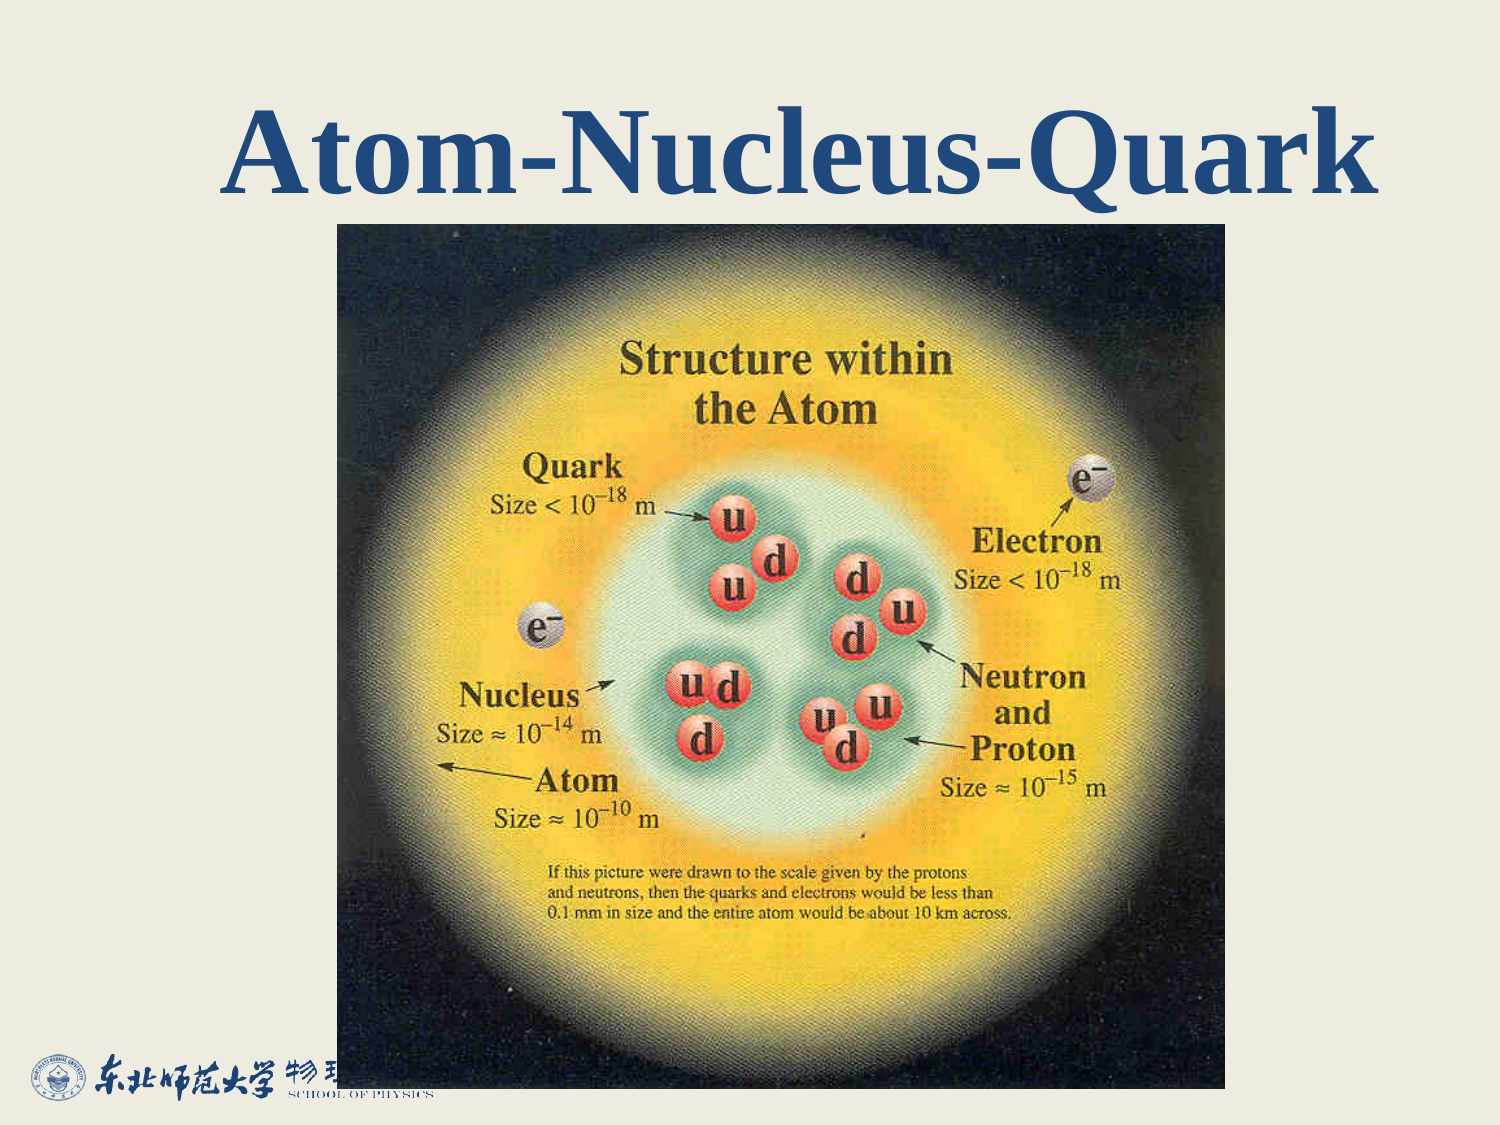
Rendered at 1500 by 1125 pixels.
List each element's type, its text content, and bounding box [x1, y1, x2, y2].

text_box Atom-Nucleus-Quark [162, 50, 1438, 238]
picture [20, 224, 1226, 1101]
